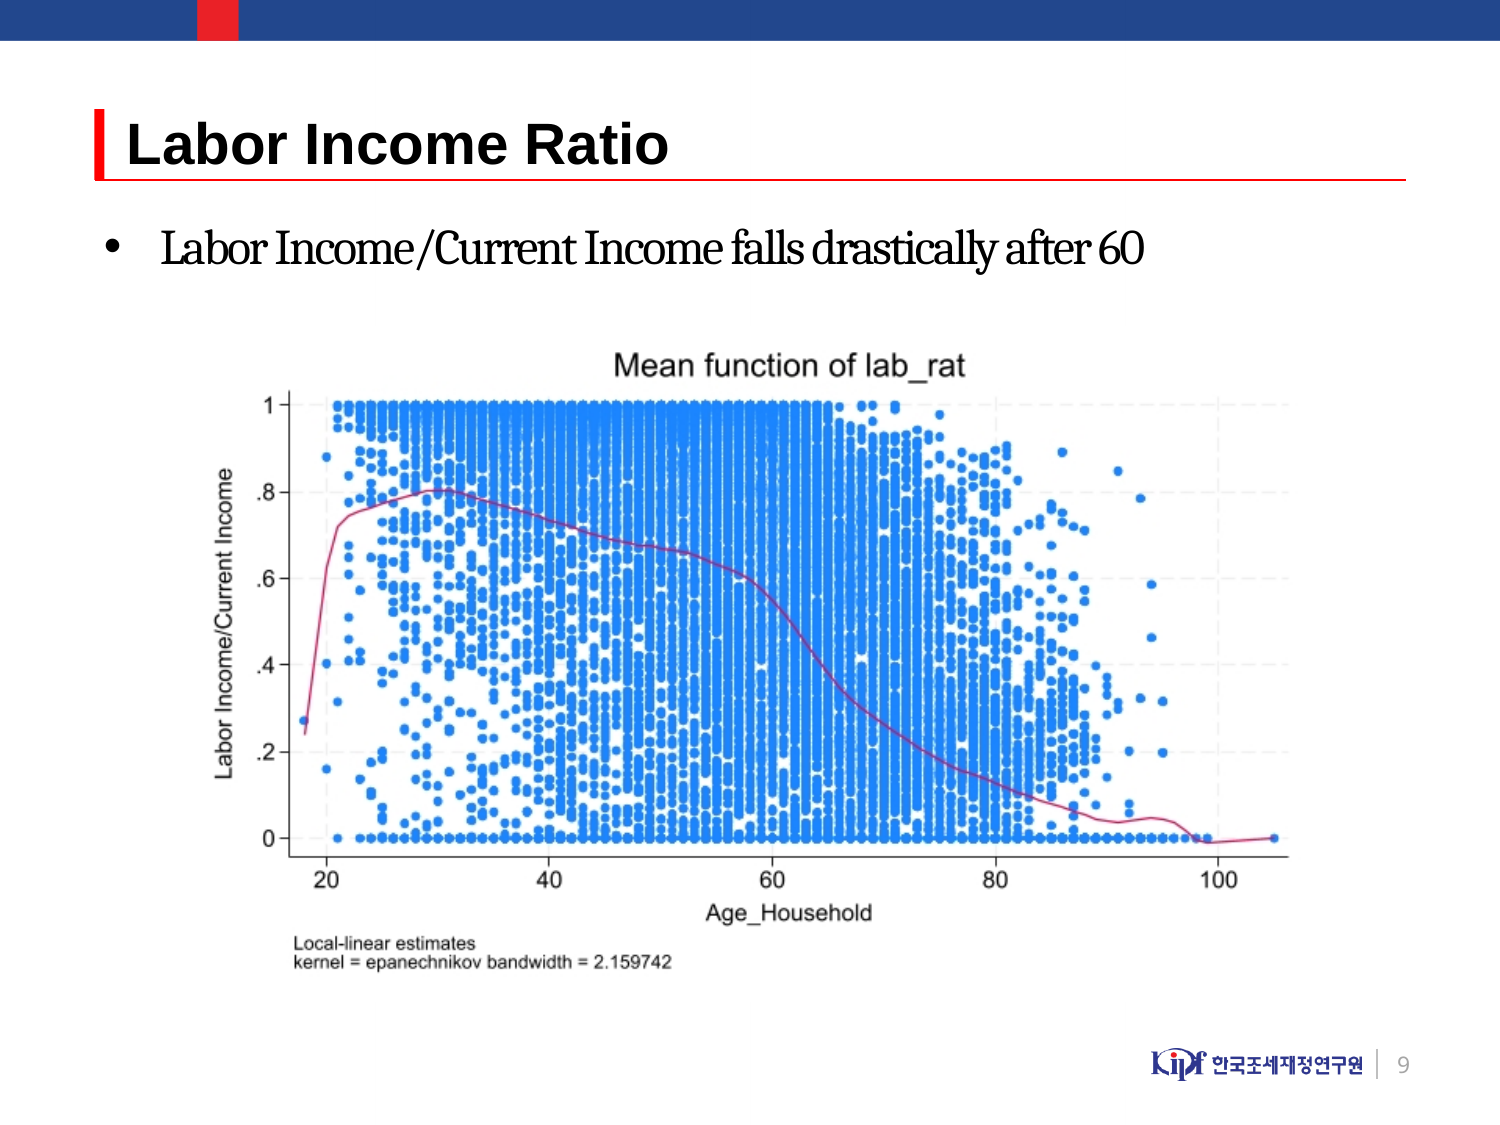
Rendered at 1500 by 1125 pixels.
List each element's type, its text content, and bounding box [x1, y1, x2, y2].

text_box Labor Income/Current Income falls drastically after 60 [89, 207, 1436, 1026]
title Labor Income Ratio [112, 99, 1388, 181]
slide_number 9 [1074, 1042, 1425, 1103]
picture [0, 0, 1500, 1125]
